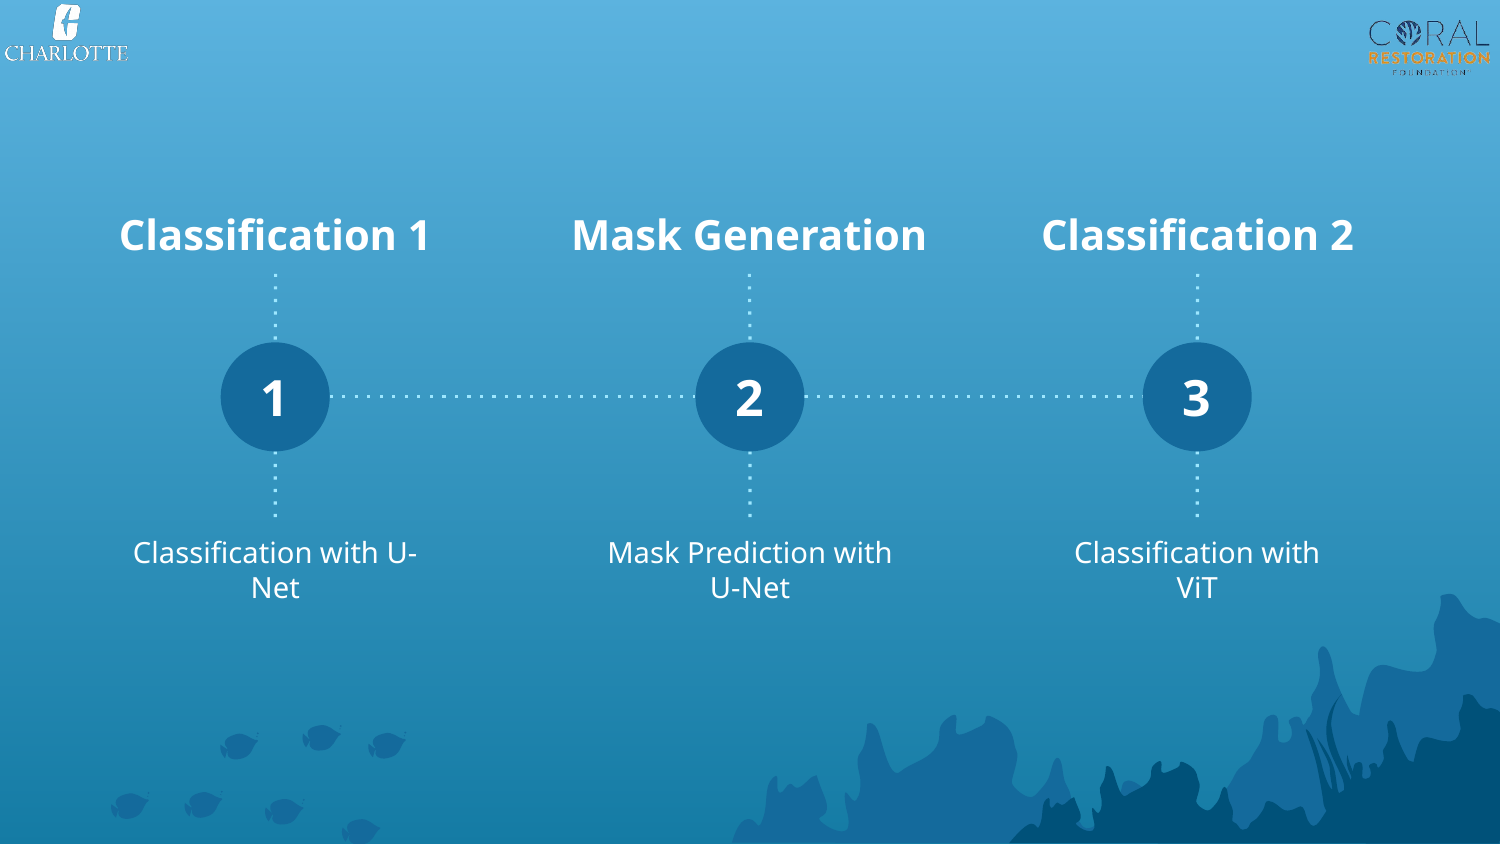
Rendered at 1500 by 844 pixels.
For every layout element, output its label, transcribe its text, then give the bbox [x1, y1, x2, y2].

text_box Classification 2 [986, 186, 1409, 274]
text_box Mask Generation [511, 186, 986, 274]
text_box Mask Prediction with U-Net [592, 519, 908, 608]
picture [5, 4, 128, 61]
text_box Classification 1 [72, 186, 480, 274]
text_box 3 [1142, 342, 1252, 452]
picture [1355, 0, 1500, 123]
text_box Classification with U-Net [117, 519, 434, 608]
text_box Classification with ViT [1039, 519, 1356, 608]
text_box 2 [695, 342, 805, 452]
text_box 1 [220, 342, 330, 452]
